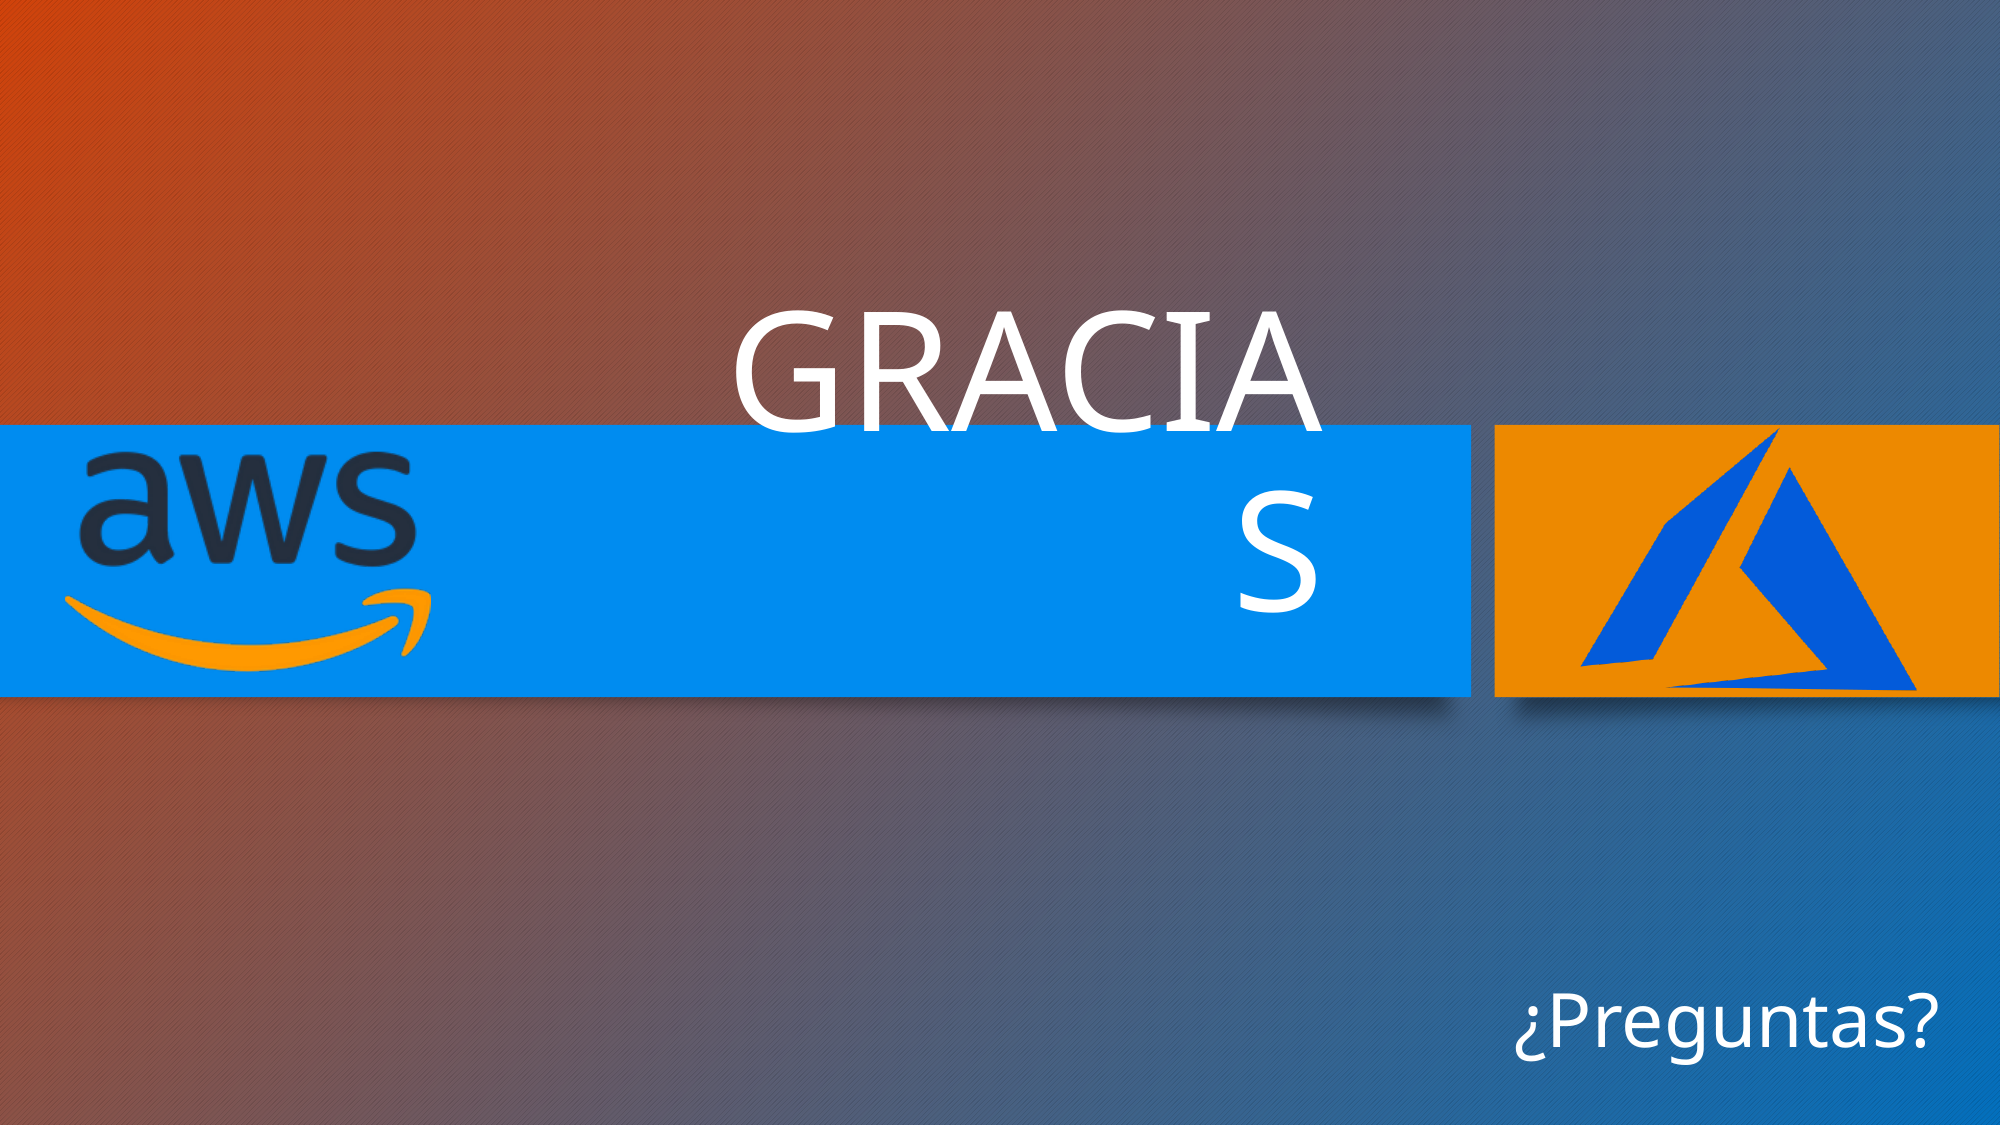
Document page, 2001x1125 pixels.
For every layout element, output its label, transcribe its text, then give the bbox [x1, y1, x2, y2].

text_box GRACIAS [657, 480, 1339, 656]
picture [1494, 384, 2000, 751]
picture [0, 379, 1472, 746]
text_box ¿Preguntas? [1065, 895, 1956, 1071]
